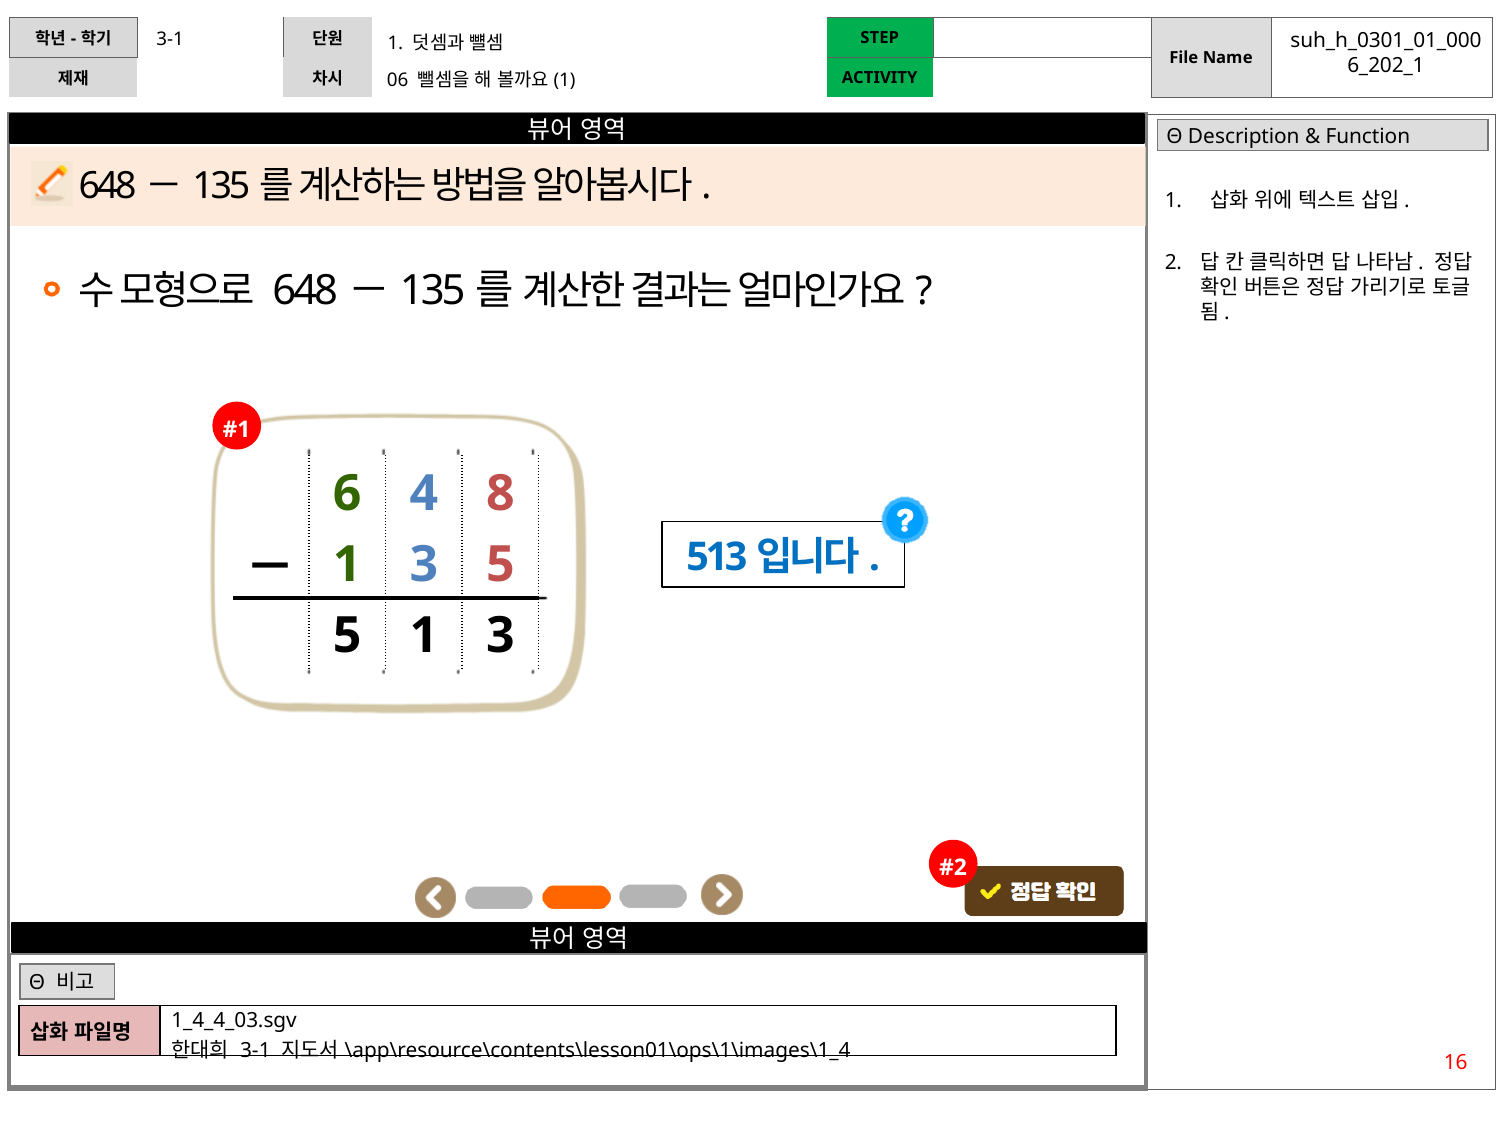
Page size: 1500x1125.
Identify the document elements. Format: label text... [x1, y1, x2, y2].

picture [541, 883, 612, 911]
table_header 삽화 파일명 [20, 1006, 159, 1055]
text_box [9, 145, 1148, 228]
picture [461, 883, 534, 912]
text_box [1145, 214, 1150, 326]
table_header Θ Description & Function [1158, 120, 1487, 147]
text_box 수 모형으로 648－135를 계산한 결과는 얼마인가요? [63, 255, 1134, 321]
picture [206, 408, 591, 717]
text_box 648－135를 계산하는 방법을 알아봅시다. [63, 153, 1150, 214]
picture [40, 278, 61, 299]
table_header 1_4_4_03.sgv 한대희 3-1 지도서\app\resource\contents\lesson01\ops\1\images\1_4 [161, 1006, 1115, 1055]
text_box 3-1 [141, 18, 284, 55]
picture [31, 161, 73, 206]
text_box 06 뺄셈을 해 볼까요(1) [372, 60, 821, 96]
text_box suh_h_0301_01_0006_202_1 [1271, 18, 1500, 84]
picture [413, 875, 459, 920]
picture [963, 863, 1126, 918]
picture [616, 881, 690, 910]
text_box #2 [926, 837, 980, 890]
picture [874, 490, 935, 550]
text_box 1. 덧셈과 뺼셈 [372, 23, 828, 48]
text_box 513입니다. [661, 521, 905, 587]
text_box 삽화 위에 텍스트 삽입. 답 칸 클릭하면 답 나타남. 정답 확인 버튼은 정답 가리기로 토글 됨. [1150, 147, 1500, 363]
text_box #1 [218, 399, 256, 407]
picture [698, 872, 745, 918]
